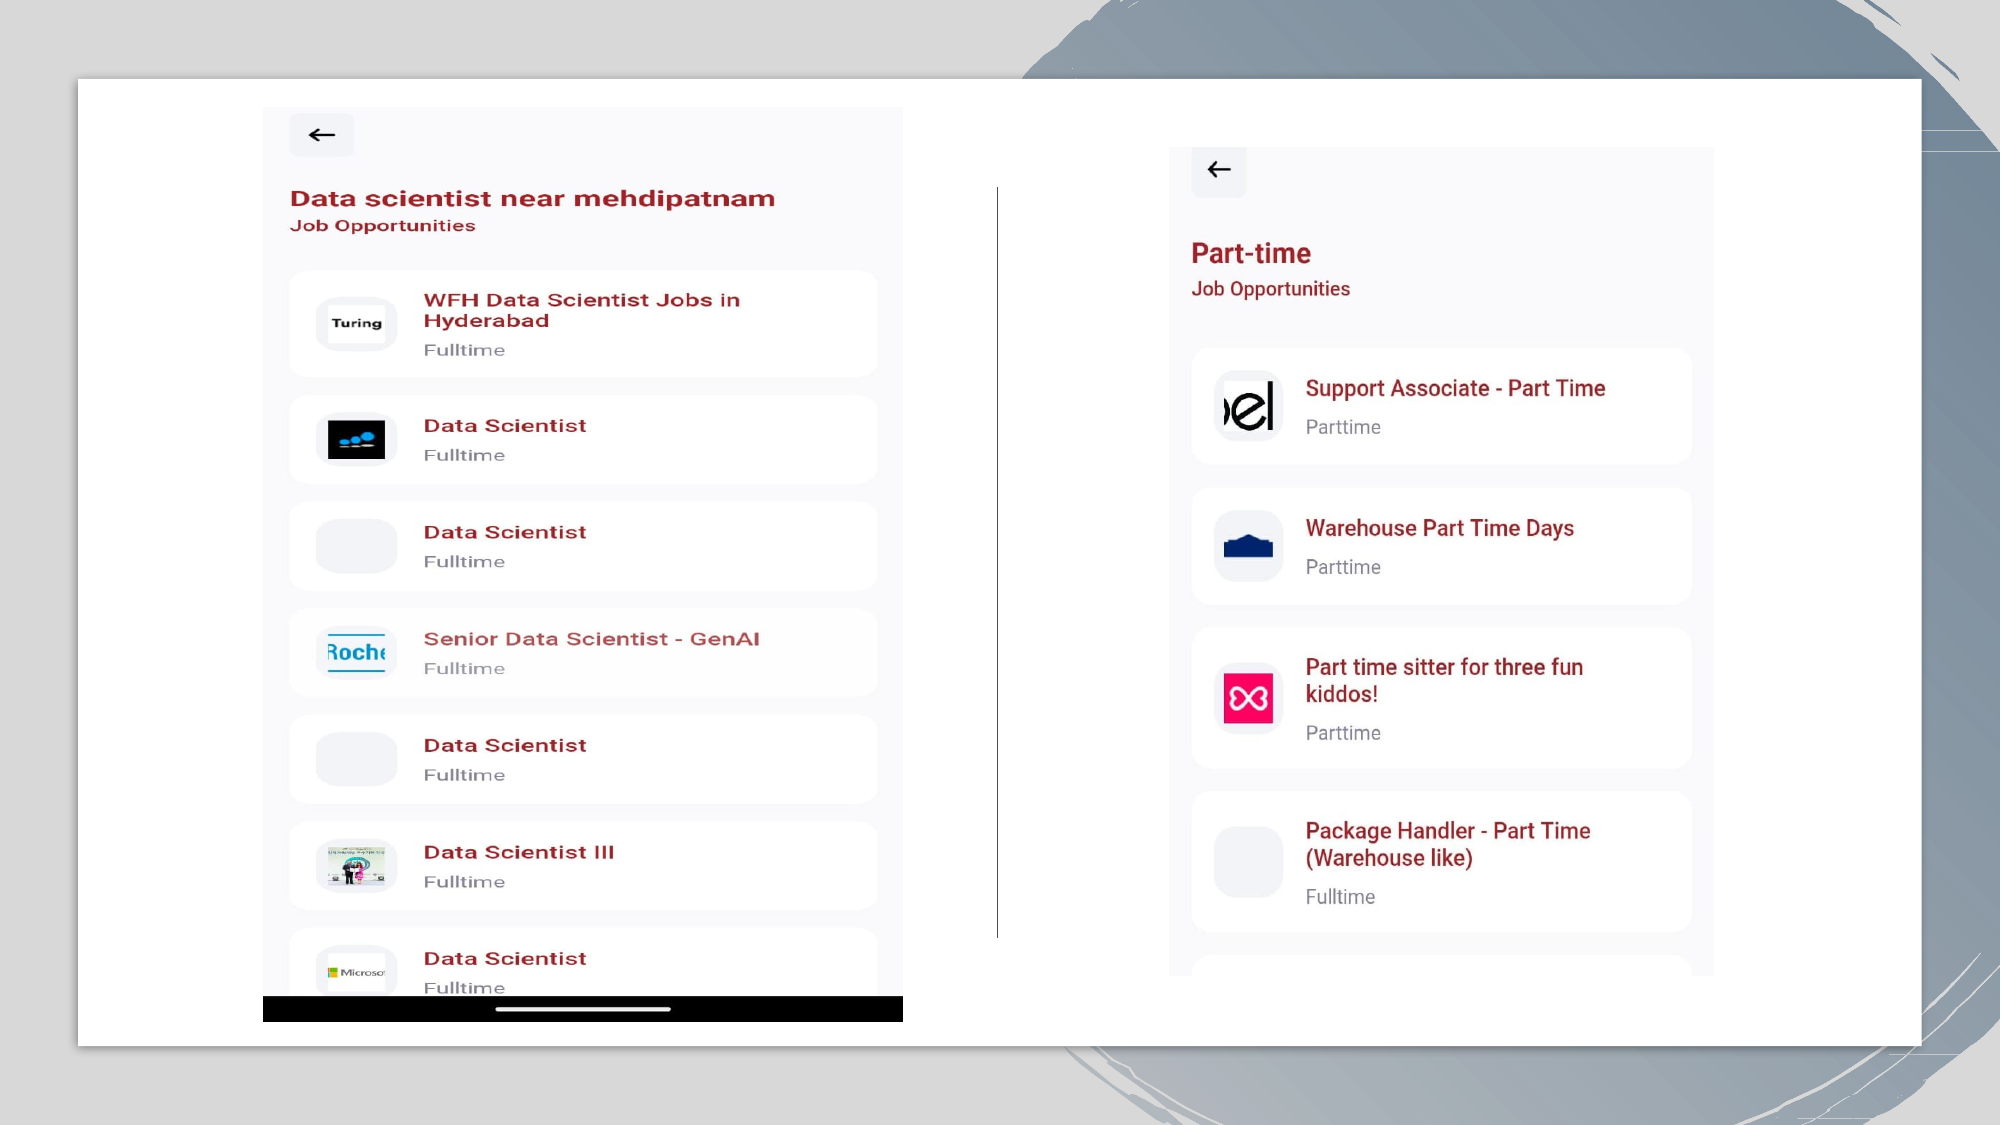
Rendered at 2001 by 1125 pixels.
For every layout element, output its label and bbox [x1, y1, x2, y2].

picture [1169, 147, 1714, 976]
picture [262, 107, 903, 1022]
text_box [77, 78, 1923, 1047]
text_box [0, 0, 2000, 1125]
